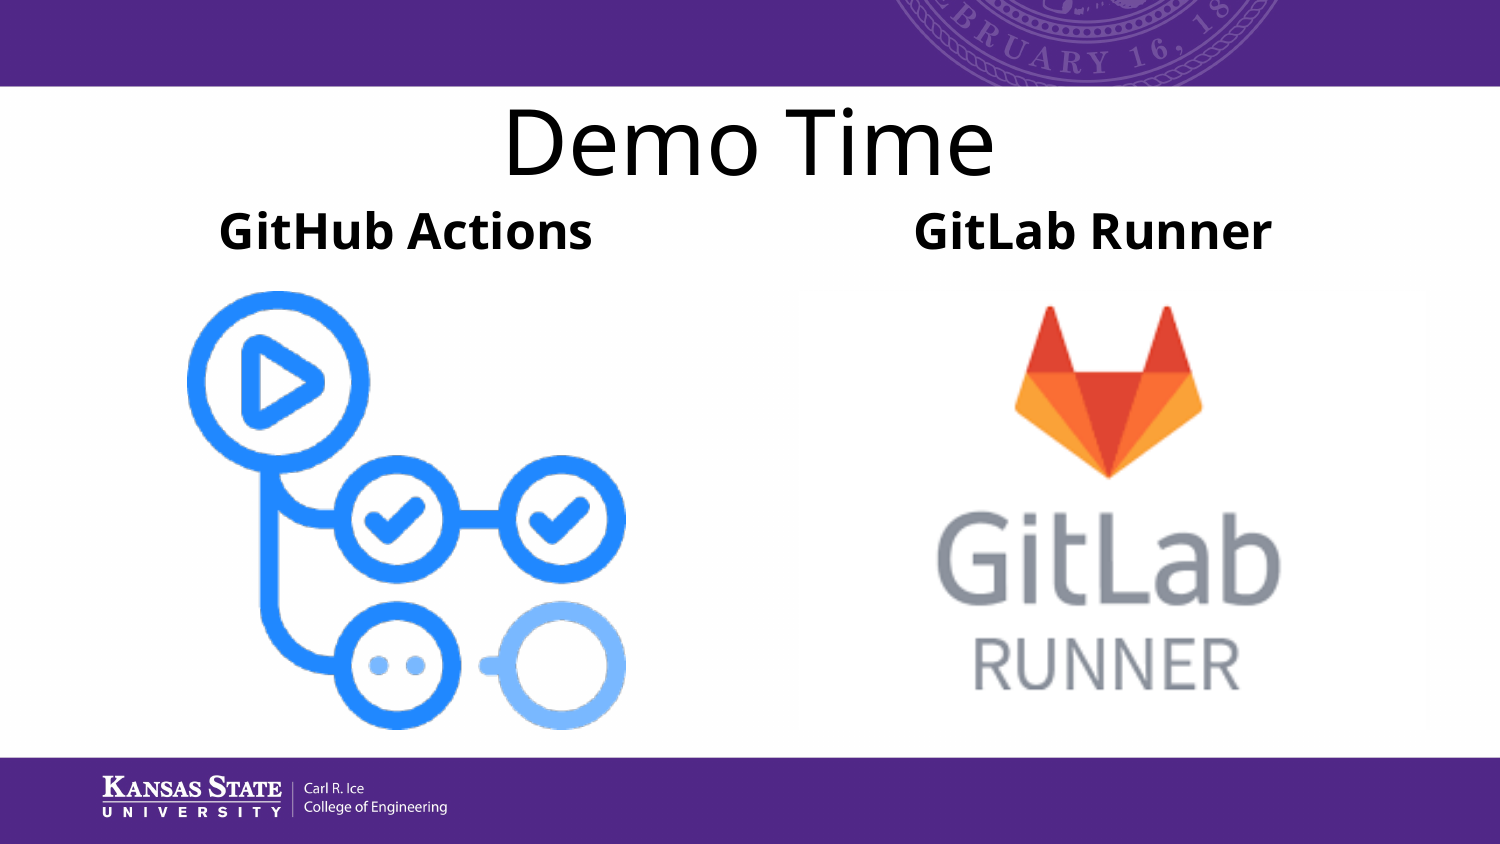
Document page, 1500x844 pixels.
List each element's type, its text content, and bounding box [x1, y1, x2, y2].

list GitHub Actions [75, 188, 738, 268]
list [187, 291, 626, 730]
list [798, 291, 1426, 730]
title Demo Time [75, 68, 1425, 210]
picture [0, 0, 1500, 844]
list GitLab Runner [761, 188, 1425, 268]
